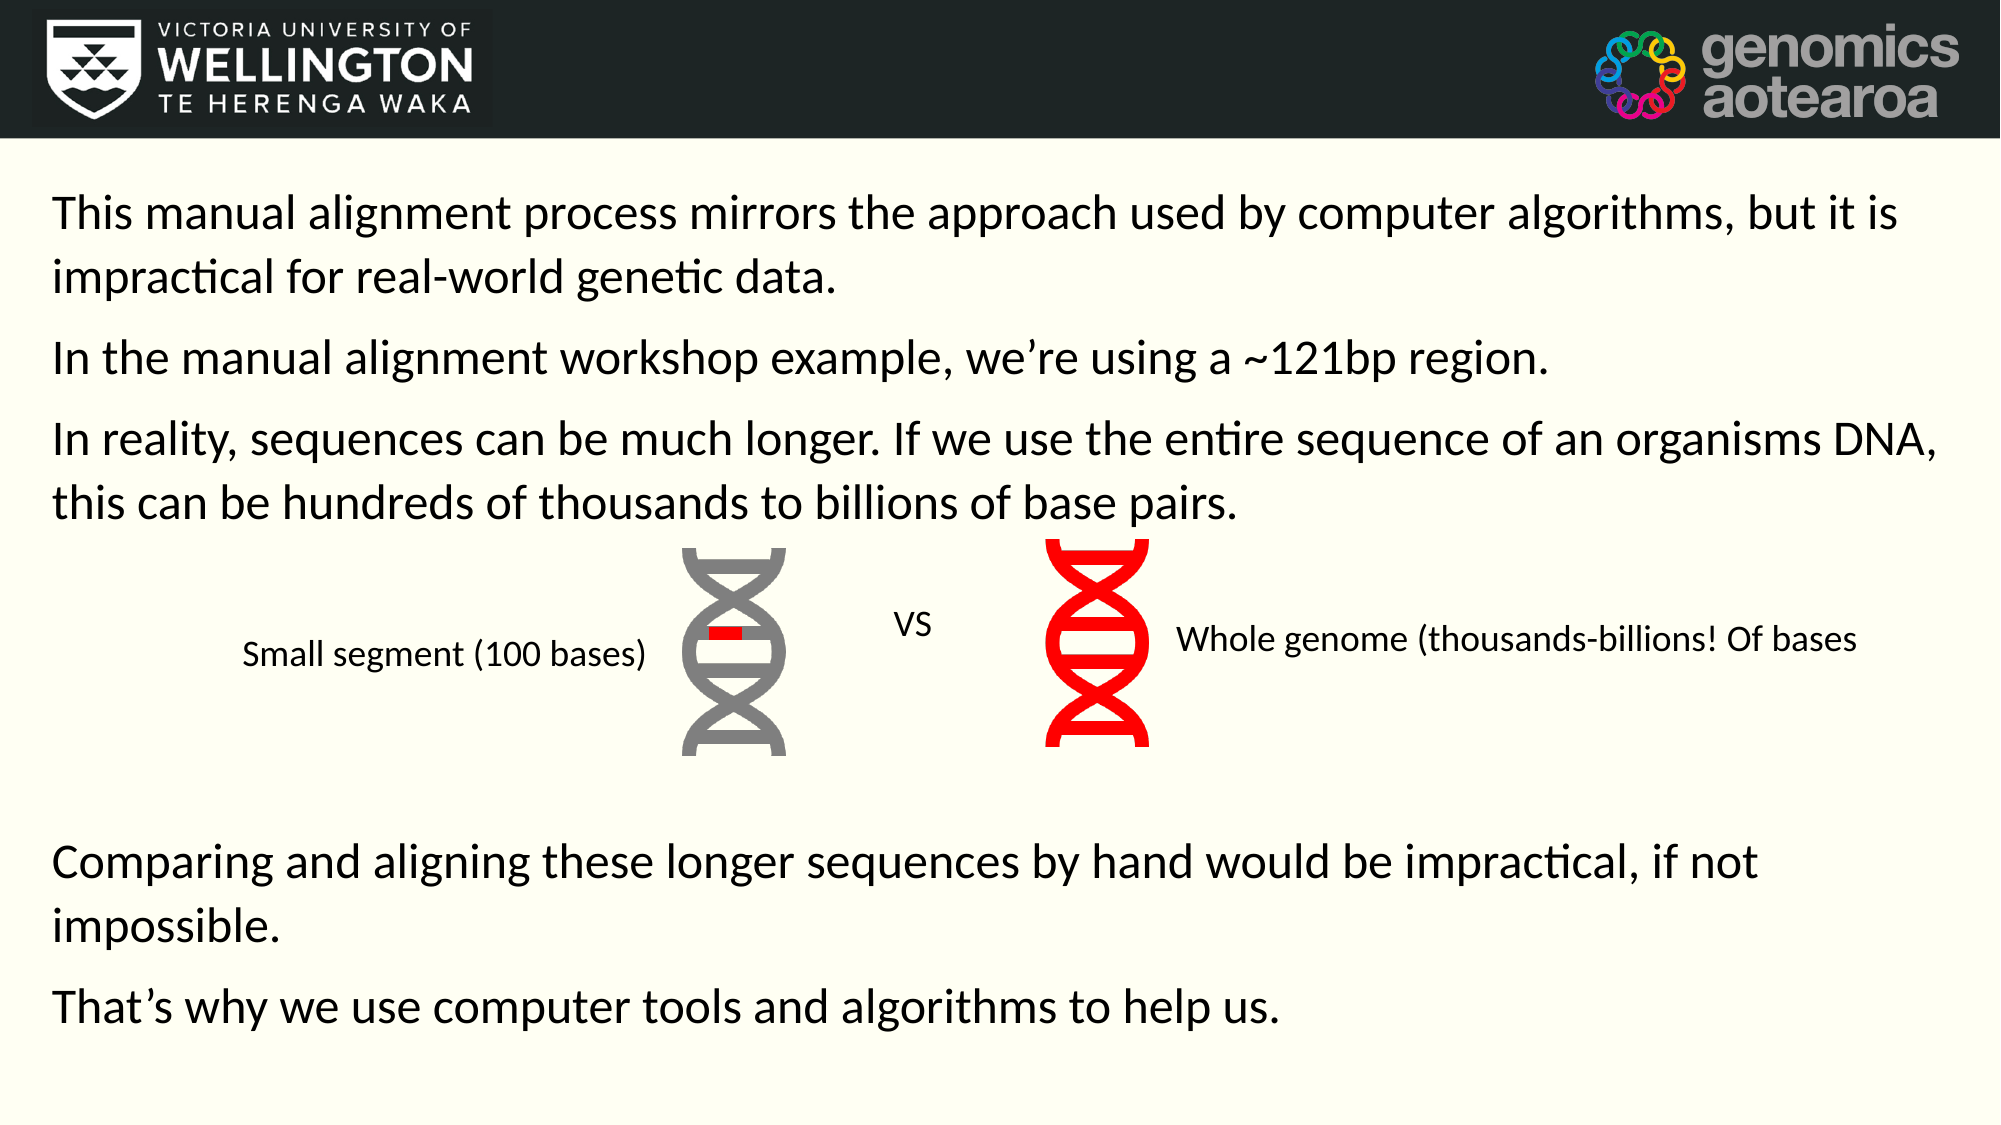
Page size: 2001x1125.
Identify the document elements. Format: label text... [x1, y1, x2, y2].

text_box VS [1210, 591, 1329, 651]
text_box Comparing and aligning these longer sequences by hand would be impractical, if not impossible. That’s why we use computer tools and algorithms to help us. [37, 817, 1968, 1042]
text_box [0, 0, 2000, 139]
text_box Small segment (100 bases) [227, 621, 620, 681]
text_box VS [879, 591, 984, 651]
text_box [620, 539, 847, 765]
picture [32, 9, 493, 127]
text_box This manual alignment process mirrors the approach used by computer algorithms, but it is impractical for real-world genetic data. In the manual alignment workshop example, we’re using a ~121bp region. In reality, sequences can be much longer. If we use the entire sequence of an organisms DNA, this can be hundreds of thousands to billions of base pairs. [37, 167, 1968, 537]
picture [984, 529, 1210, 756]
picture [1586, 14, 1968, 129]
text_box Whole genome (thousands-billions! Of bases [1210, 606, 1900, 666]
